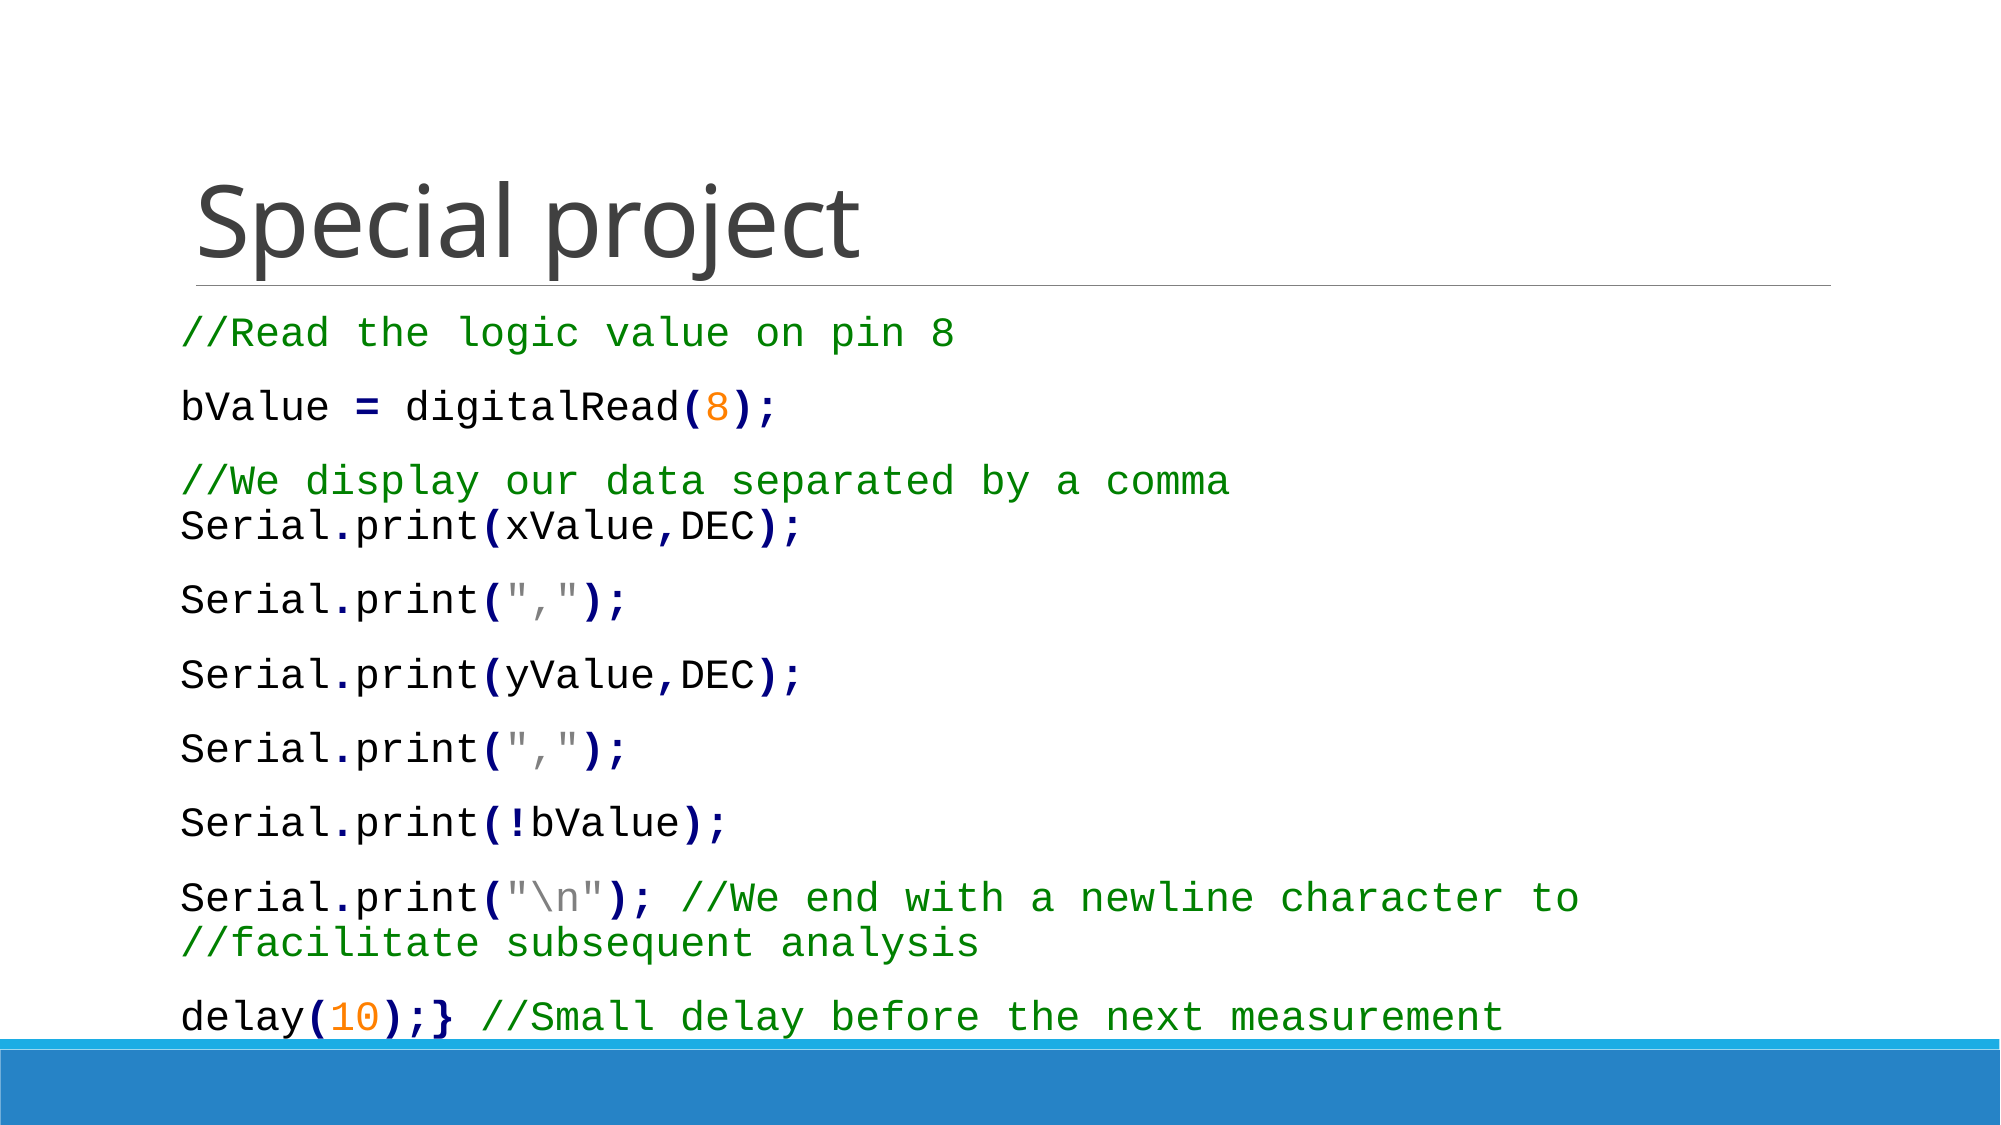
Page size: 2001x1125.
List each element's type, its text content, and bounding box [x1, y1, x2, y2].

list //Read the logic value on pin 8 bValue = digitalRead(8); //We display our data separated by a comma Serial.print(xValue,DEC); Serial.print(","); Serial.print(yValue,DEC); Serial.print(","); Serial.print(!bValue); Serial.print("\n"); //We end with a newline character to //facilitate subsequent analysis delay(10);} //Small delay before the next measurement [180, 302, 1830, 1097]
title Special project [180, 47, 1830, 285]
